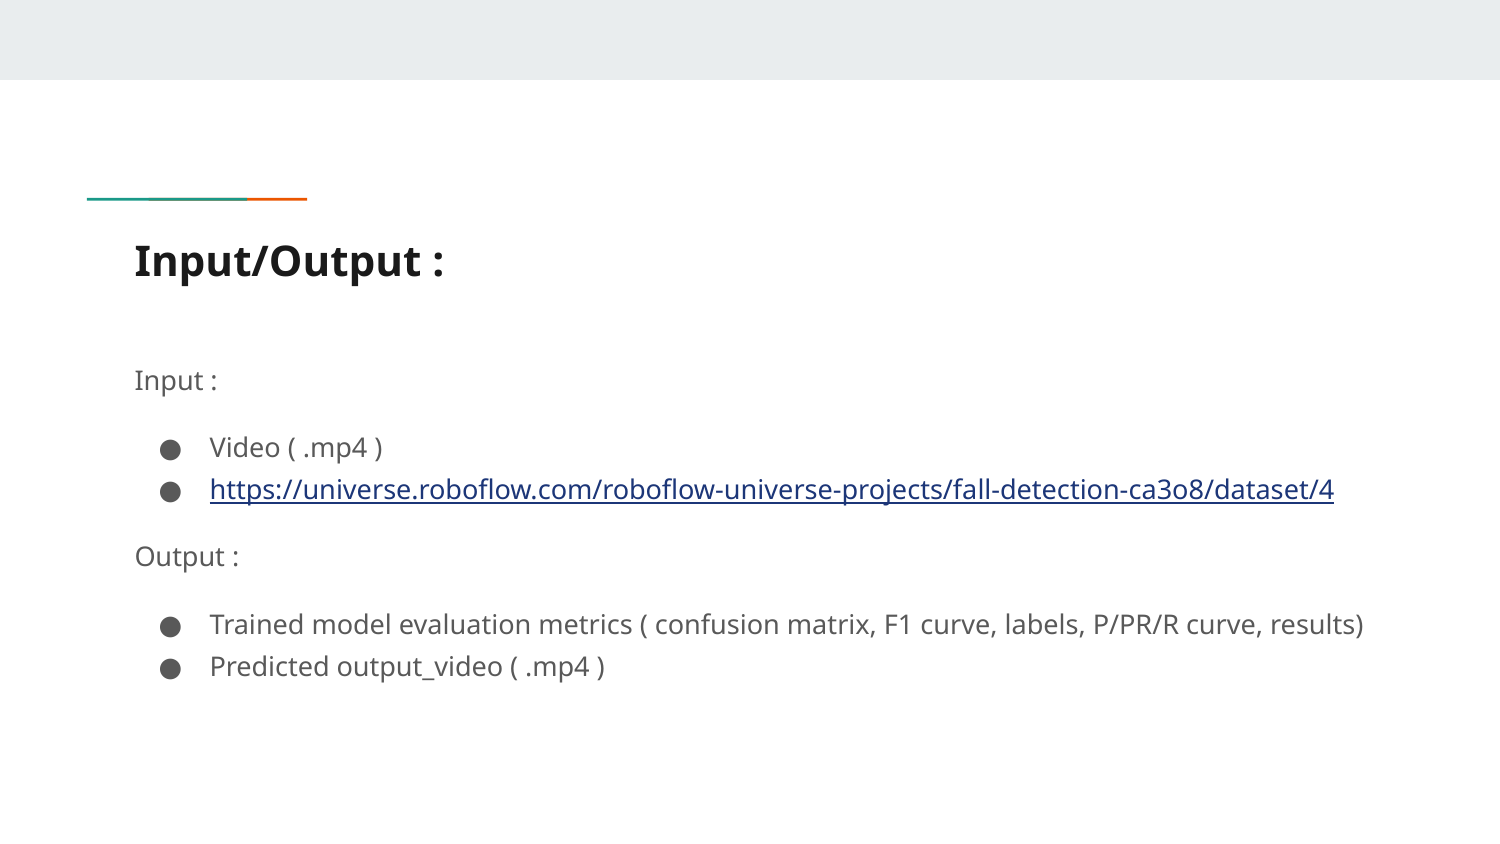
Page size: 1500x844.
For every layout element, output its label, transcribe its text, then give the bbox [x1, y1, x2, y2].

list Input : Video ( .mp4 ) https://universe.roboflow.com/roboflow-universe-projects/fall-detection-ca3o8/dataset/4 Output : Trained model evaluation metrics ( confusion matrix, F1 curve, labels, P/PR/R curve, results) Predicted output_video ( .mp4 ) [119, 341, 1381, 712]
title Input/Output : [119, 216, 1381, 305]
